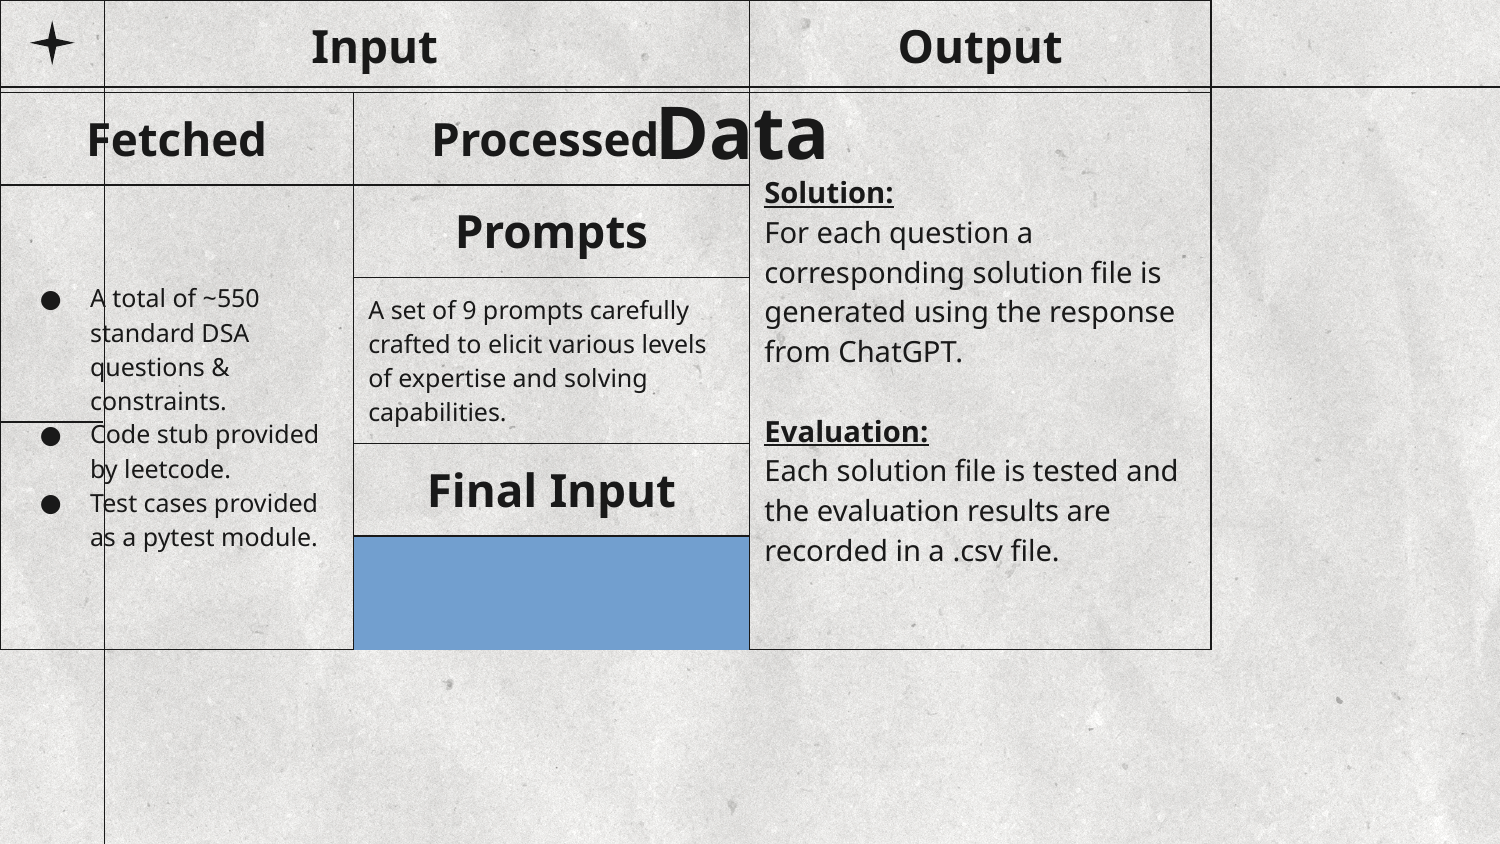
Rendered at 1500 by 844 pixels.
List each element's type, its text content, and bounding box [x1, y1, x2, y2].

table_cell Fetched [1, 93, 353, 184]
table_cell A set of 9 prompts carefully crafted to elicit various levels of expertise and solving capabilities. [354, 278, 749, 443]
table_header Input [1, 1, 749, 92]
table_cell Processed [354, 93, 749, 184]
table_cell A total of ~550 standard DSA questions & constraints. Code stub provided by leetcode. Test cases provided as a pytest module. [1, 186, 353, 649]
picture [0, 650, 104, 844]
picture [105, 88, 1500, 844]
table_cell Solution: For each question a corresponding solution file is generated using the response from ChatGPT. Evaluation: Each solution file is tested and the evaluation results are recorded in a .csv file. [750, 93, 1210, 649]
table_header Output [750, 1, 1210, 92]
picture [1212, 0, 1500, 86]
table_cell Prompts [354, 186, 749, 277]
title Data [1212, 86, 1382, 189]
table_cell Final Input [354, 444, 749, 535]
